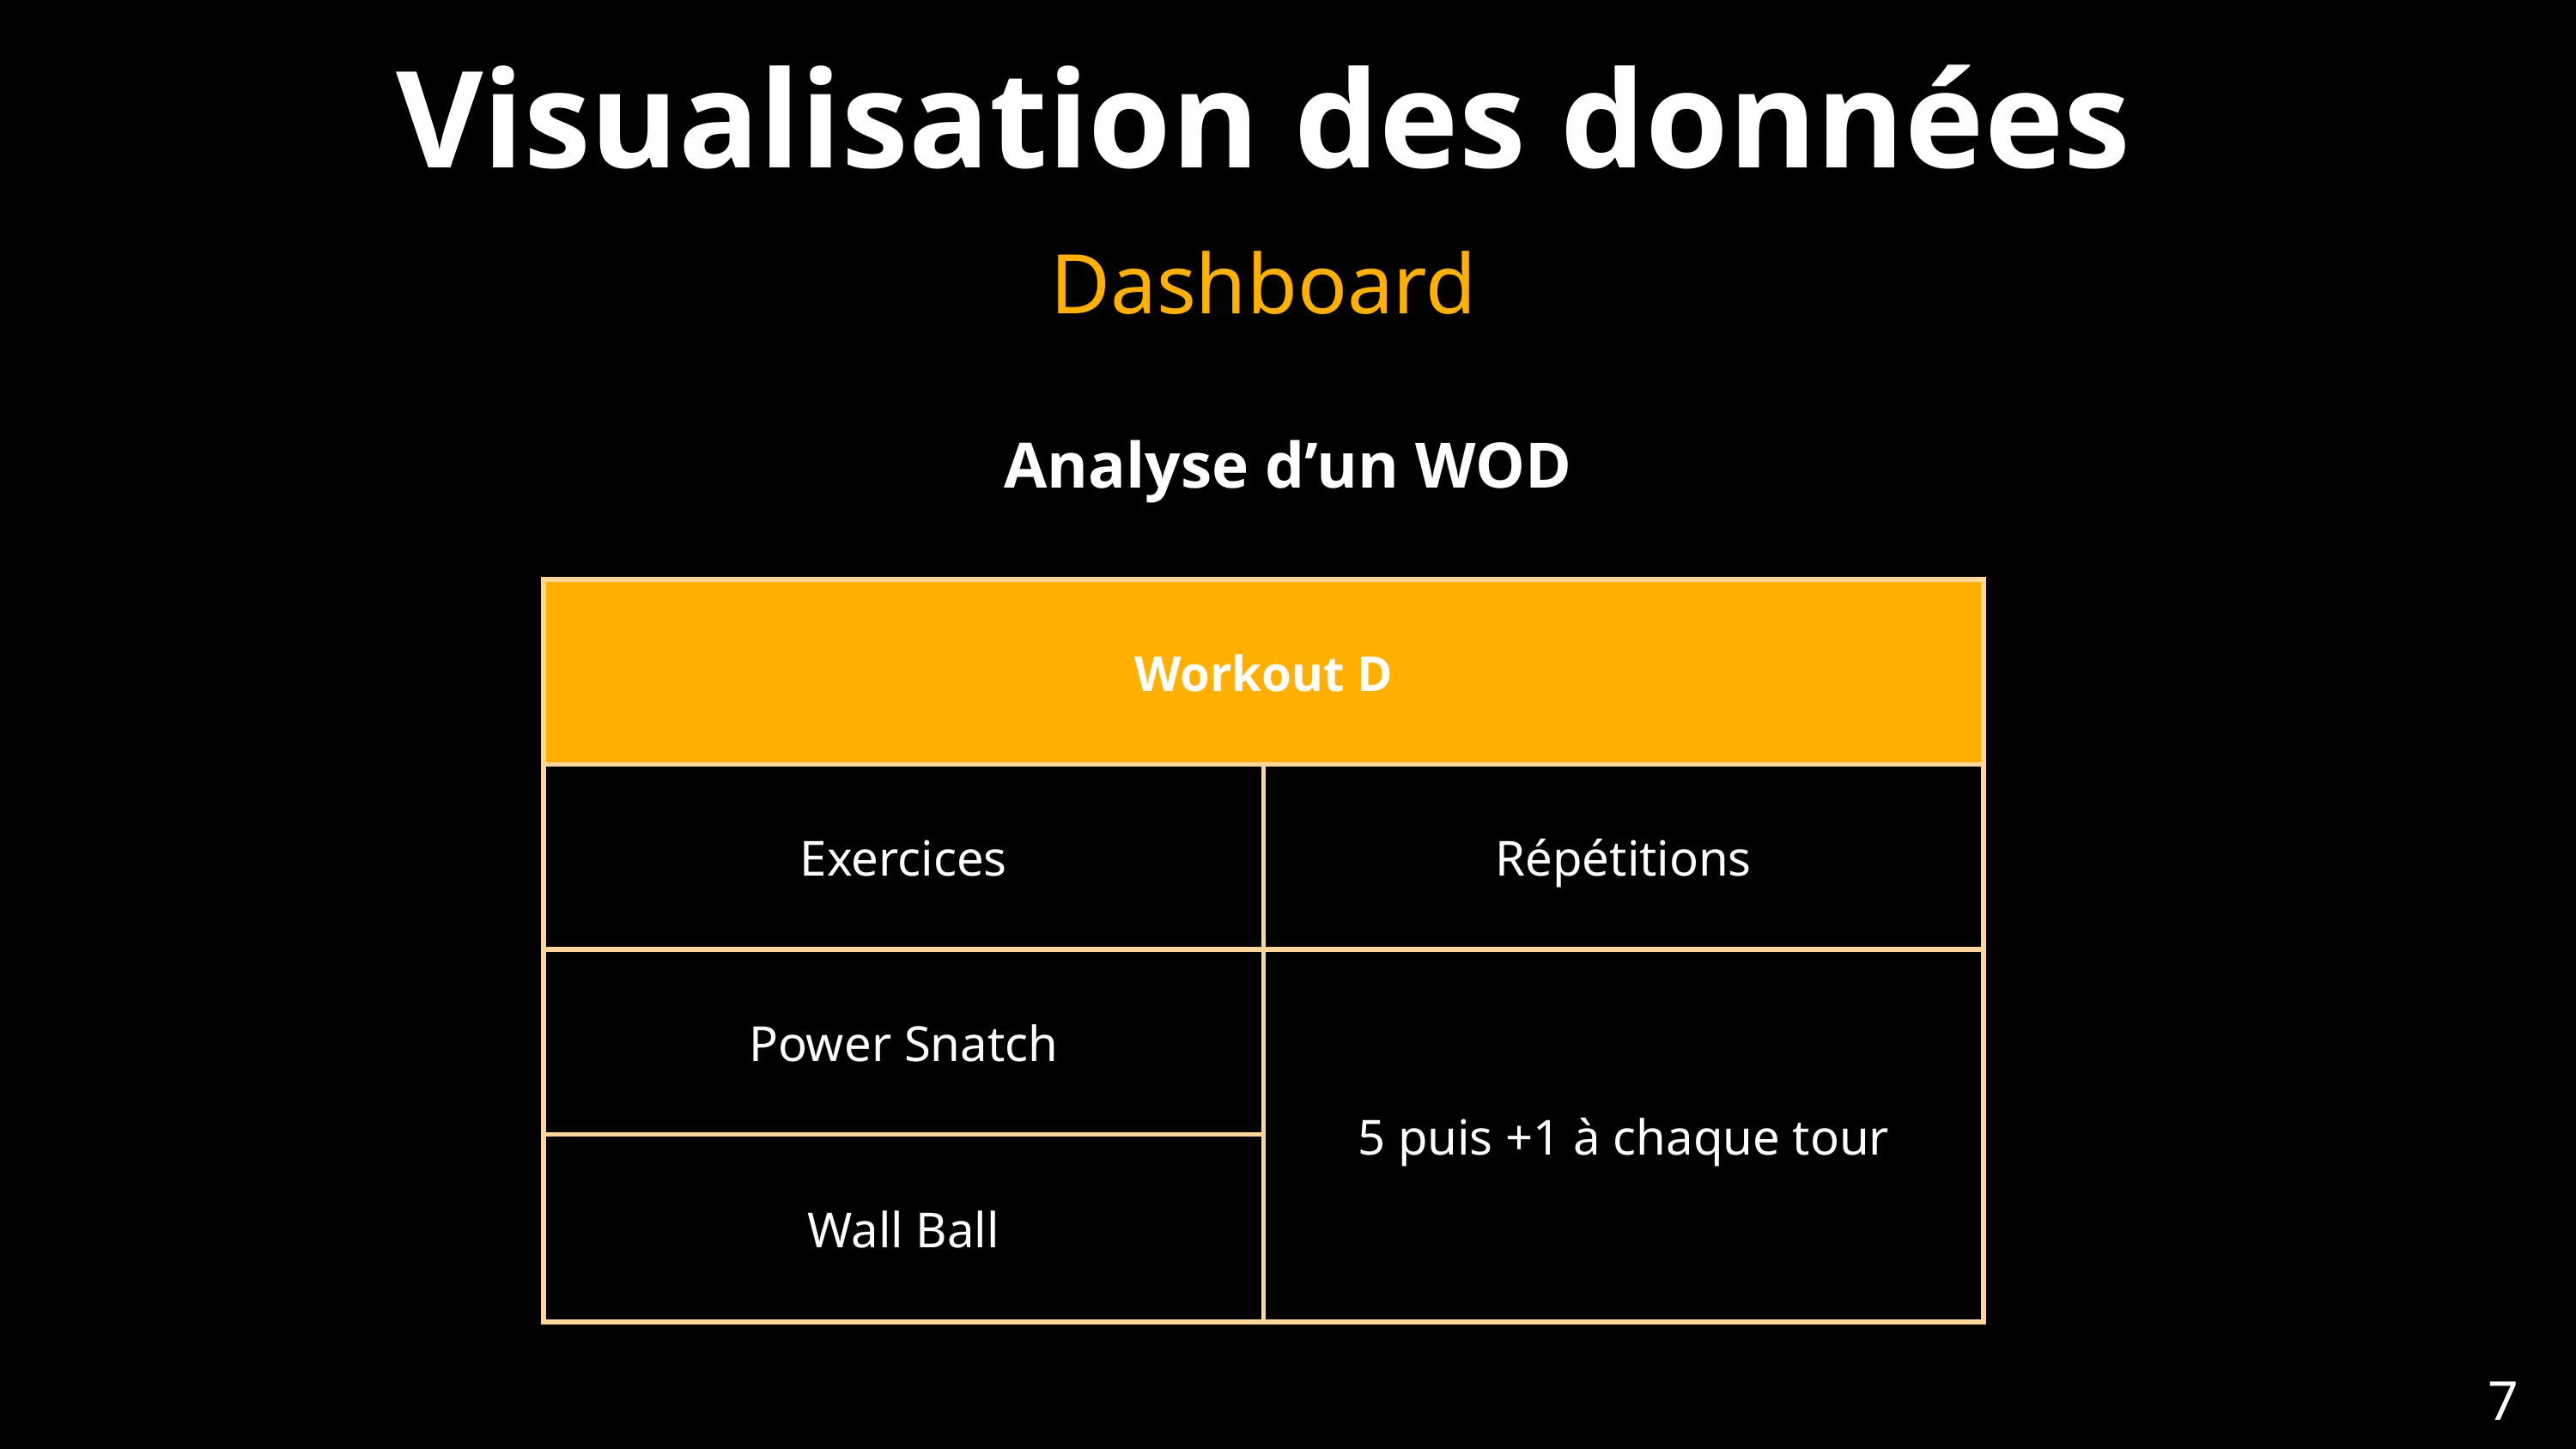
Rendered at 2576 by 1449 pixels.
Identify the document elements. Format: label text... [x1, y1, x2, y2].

text_box 7 [2488, 1355, 2518, 1431]
text_box Visualisation des données [235, 34, 2292, 195]
table_cell 5 puis +1 à chaque tour [1266, 952, 1981, 1319]
table_cell Répétitions [1266, 767, 1981, 947]
text_box Analyse d’un WOD [955, 413, 1621, 501]
table_cell Power Snatch [546, 952, 1261, 1132]
table_cell Exercices [546, 767, 1261, 947]
table_cell Wall Ball [546, 1137, 1261, 1319]
text_box Dashboard [903, 232, 1624, 330]
table_header Workout D [546, 582, 1981, 762]
